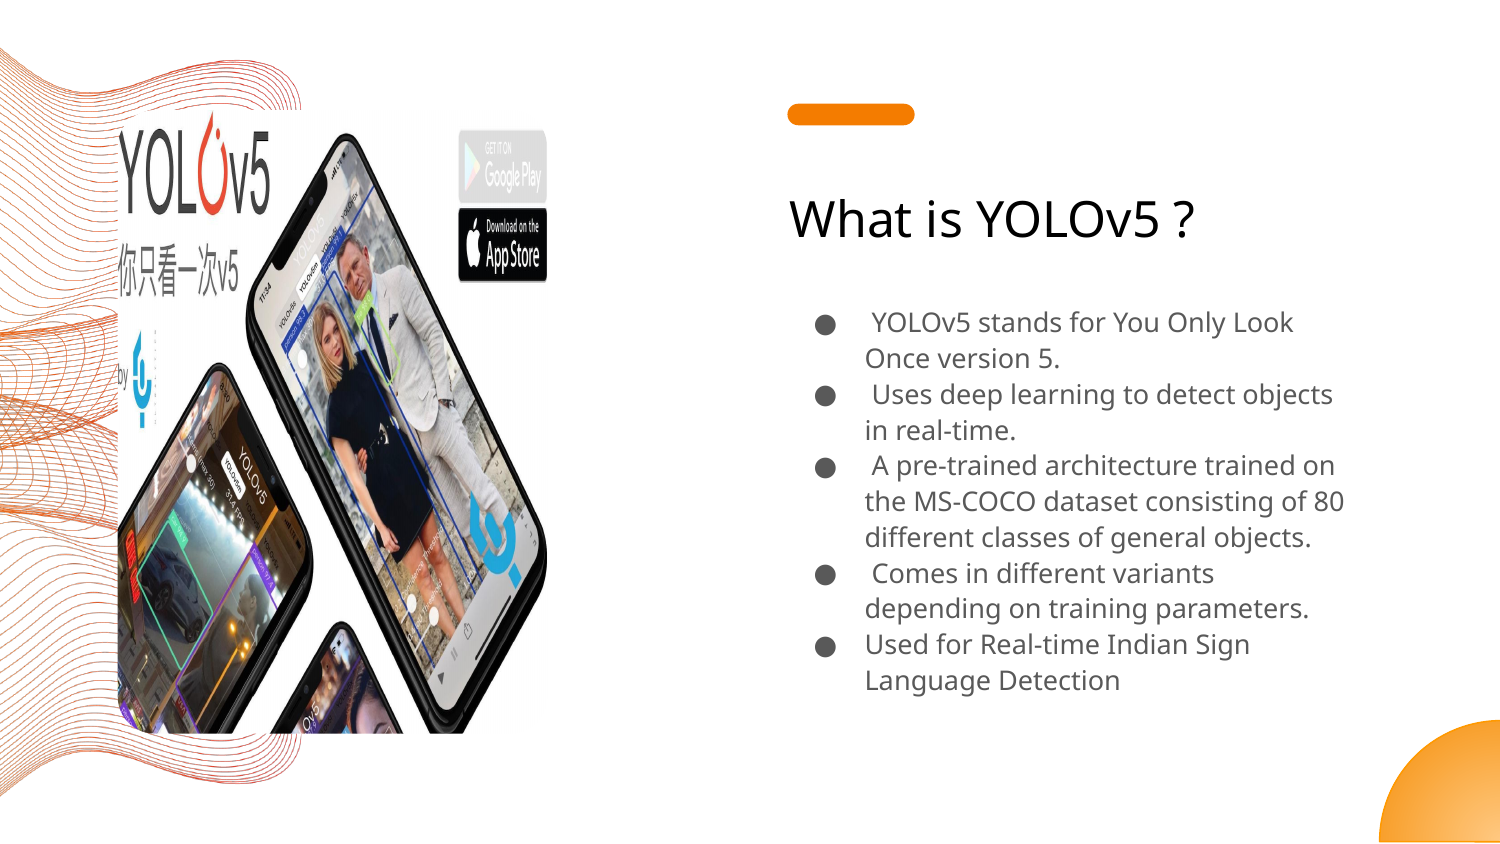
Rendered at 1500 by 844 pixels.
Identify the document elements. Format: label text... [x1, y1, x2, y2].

subtitle YOLOv5 stands for You Only Look Once version 5. Uses deep learning to detect objects in real-time. A pre-trained architecture trained on the MS-COCO dataset consisting of 80 different classes of general objects. Comes in different variants depending on training parameters. Used for Real-time Indian Sign Language Detection [774, 287, 1364, 747]
picture [0, 0, 548, 844]
title What is YOLOv5 ? [774, 163, 1364, 271]
